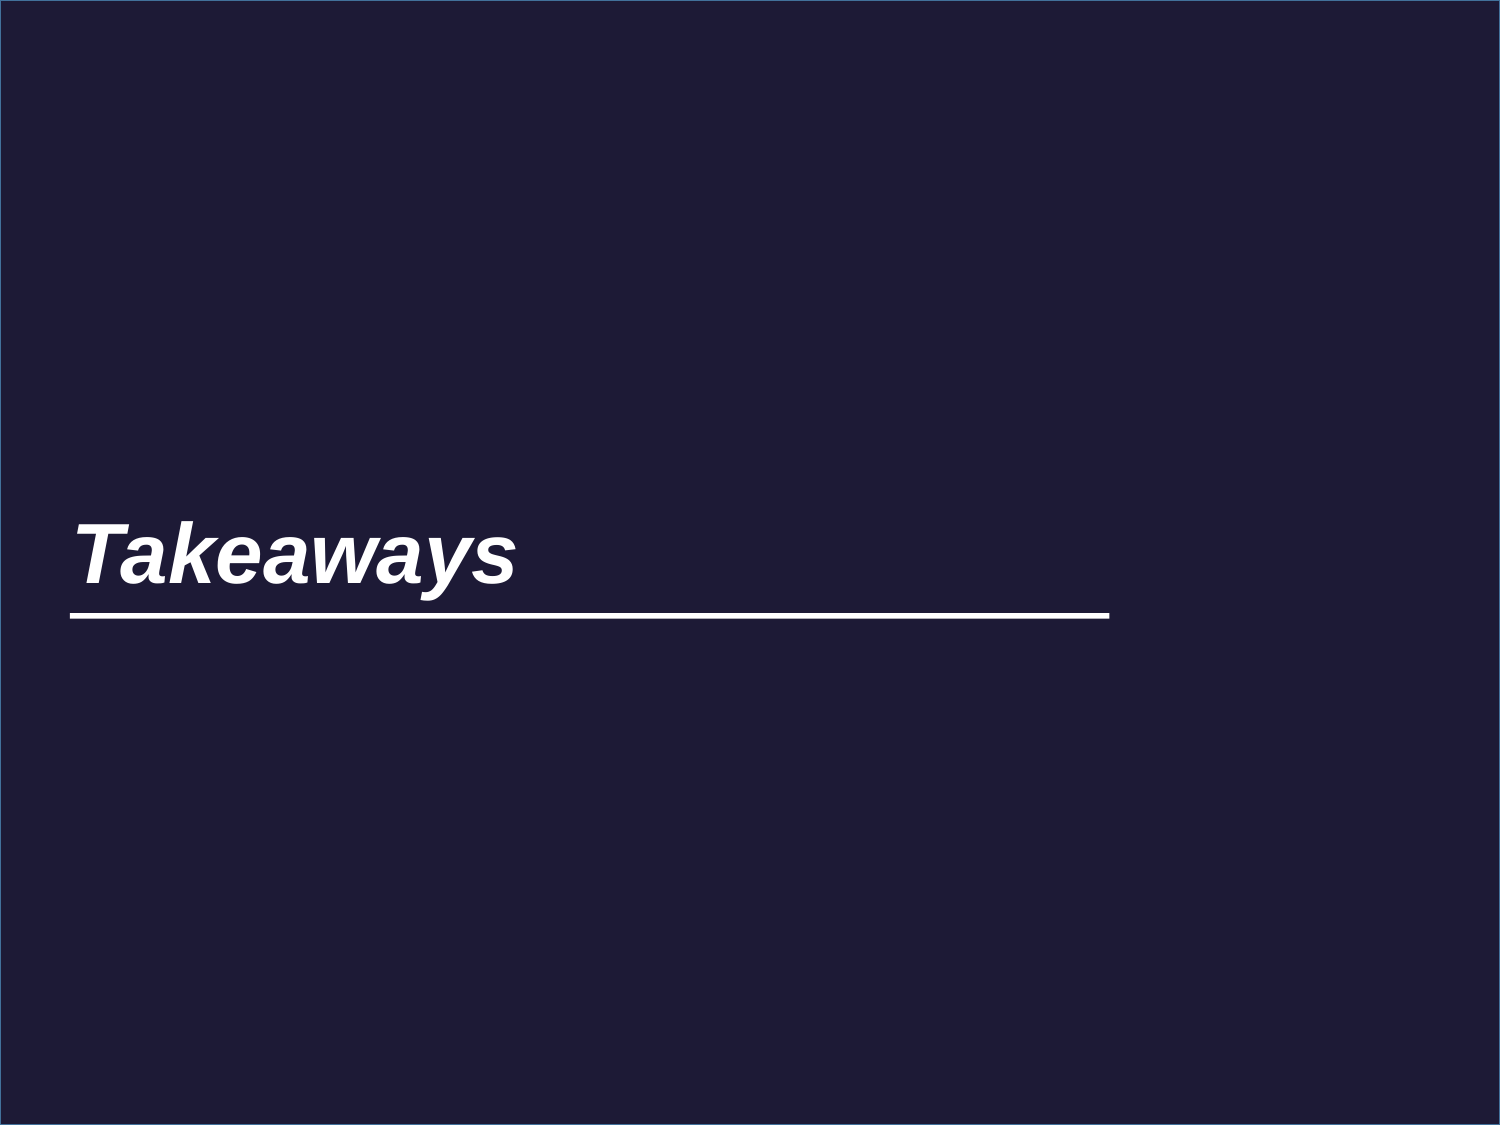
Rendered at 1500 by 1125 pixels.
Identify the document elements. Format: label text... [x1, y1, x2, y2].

title Takeaways [63, 483, 1415, 628]
